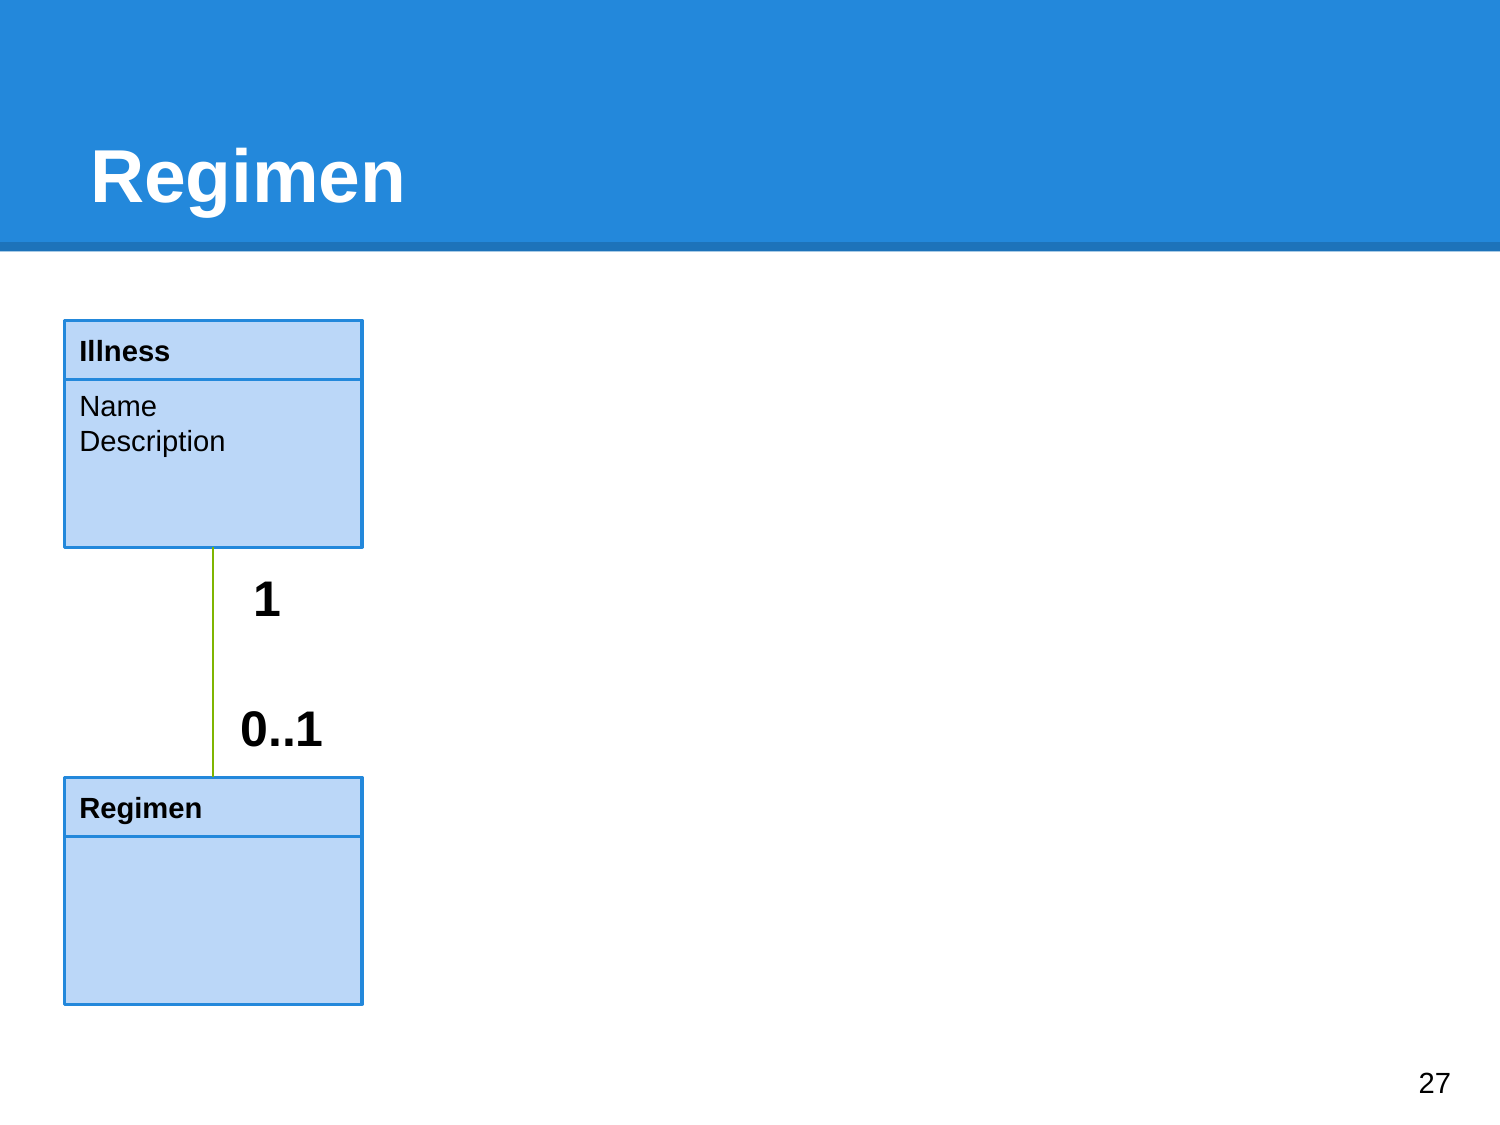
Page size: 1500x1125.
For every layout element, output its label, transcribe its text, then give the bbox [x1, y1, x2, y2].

text_box 1 [238, 557, 300, 613]
slide_number 27 [1403, 1038, 1494, 1125]
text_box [64, 320, 363, 548]
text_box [64, 777, 363, 1005]
title Regimen [75, 45, 1425, 233]
text_box 0..1 [225, 681, 346, 743]
